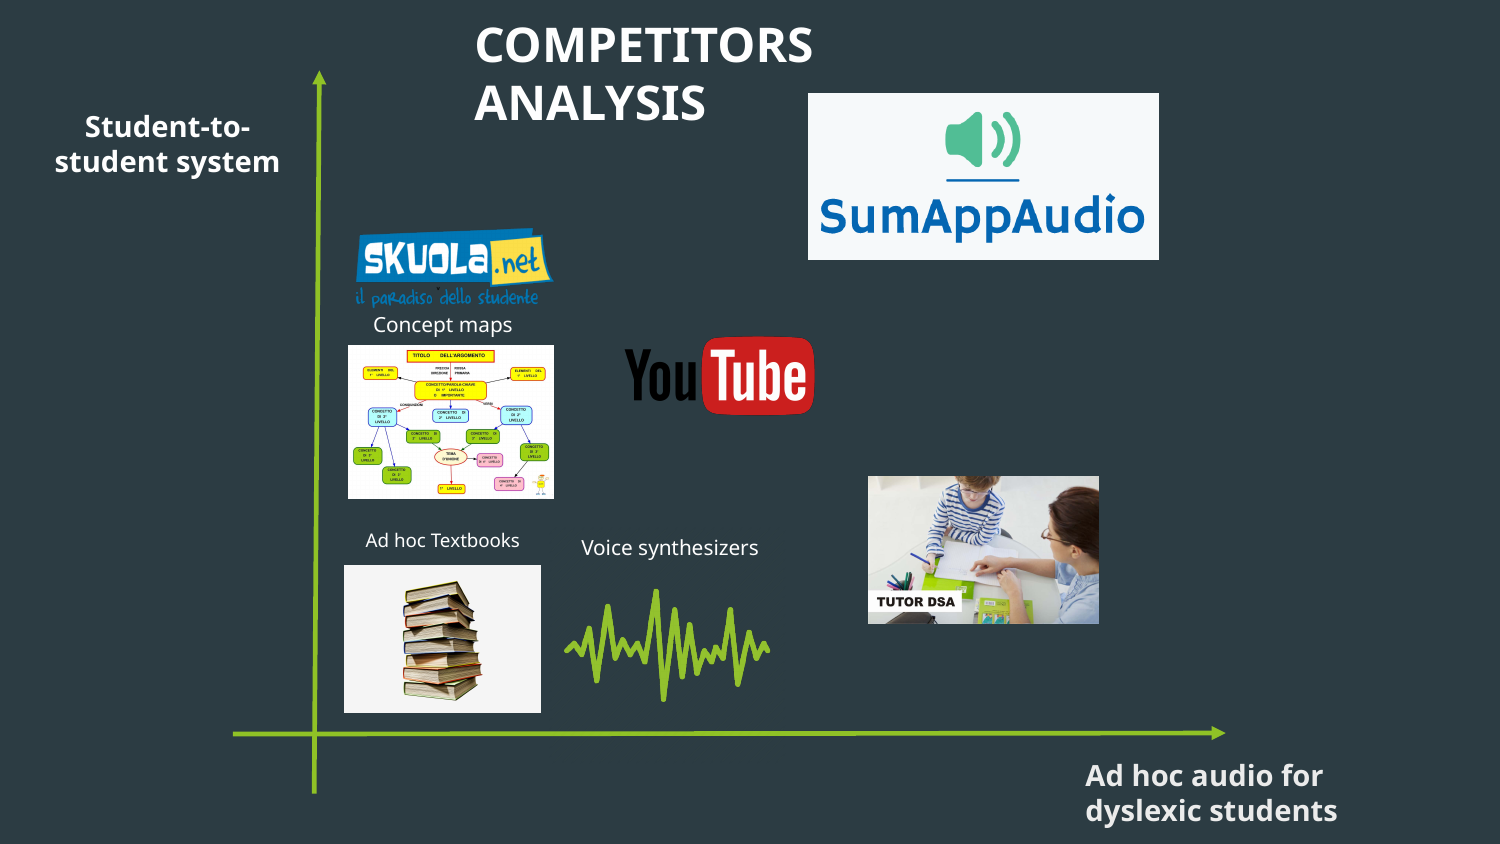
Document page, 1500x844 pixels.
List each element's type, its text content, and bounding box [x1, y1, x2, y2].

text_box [313, 743, 320, 794]
text_box Student-to-student system [21, 93, 308, 194]
picture [808, 93, 1159, 260]
picture [867, 476, 1099, 624]
picture [344, 565, 541, 713]
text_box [313, 70, 320, 731]
picture [624, 336, 815, 417]
text_box Ad hoc Textbooks [344, 517, 541, 563]
text_box Ad hoc audio for dyslexic students [1070, 742, 1400, 843]
picture [548, 526, 786, 765]
text_box COMPETITORS ANALYSIS [459, 0, 1061, 145]
picture [319, 144, 584, 499]
